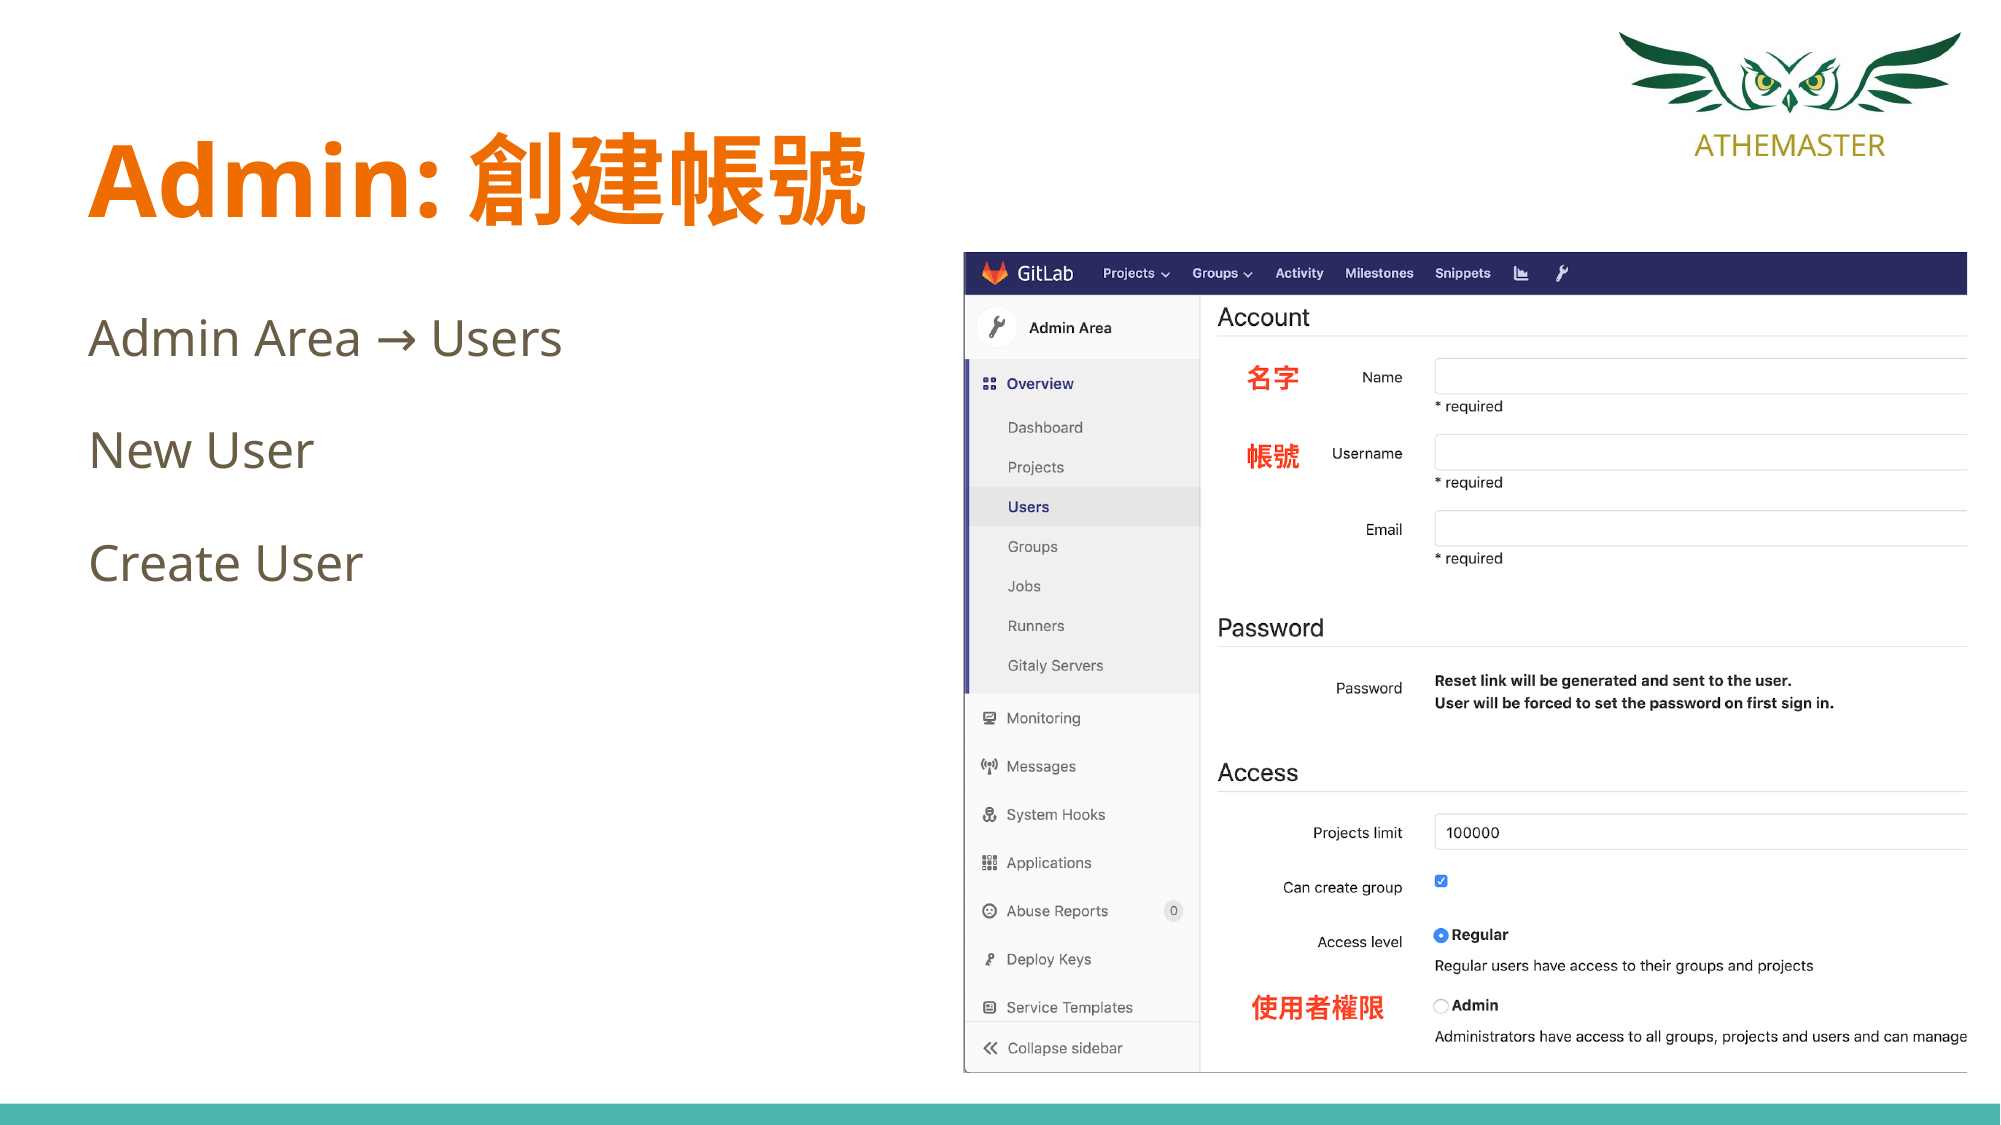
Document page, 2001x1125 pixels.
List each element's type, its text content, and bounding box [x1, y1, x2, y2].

picture [735, 251, 1968, 1073]
list Admin Area → Users New User Create User [68, 276, 730, 1000]
title Admin:創建帳號 [68, 97, 1932, 252]
picture [1619, 32, 1961, 156]
